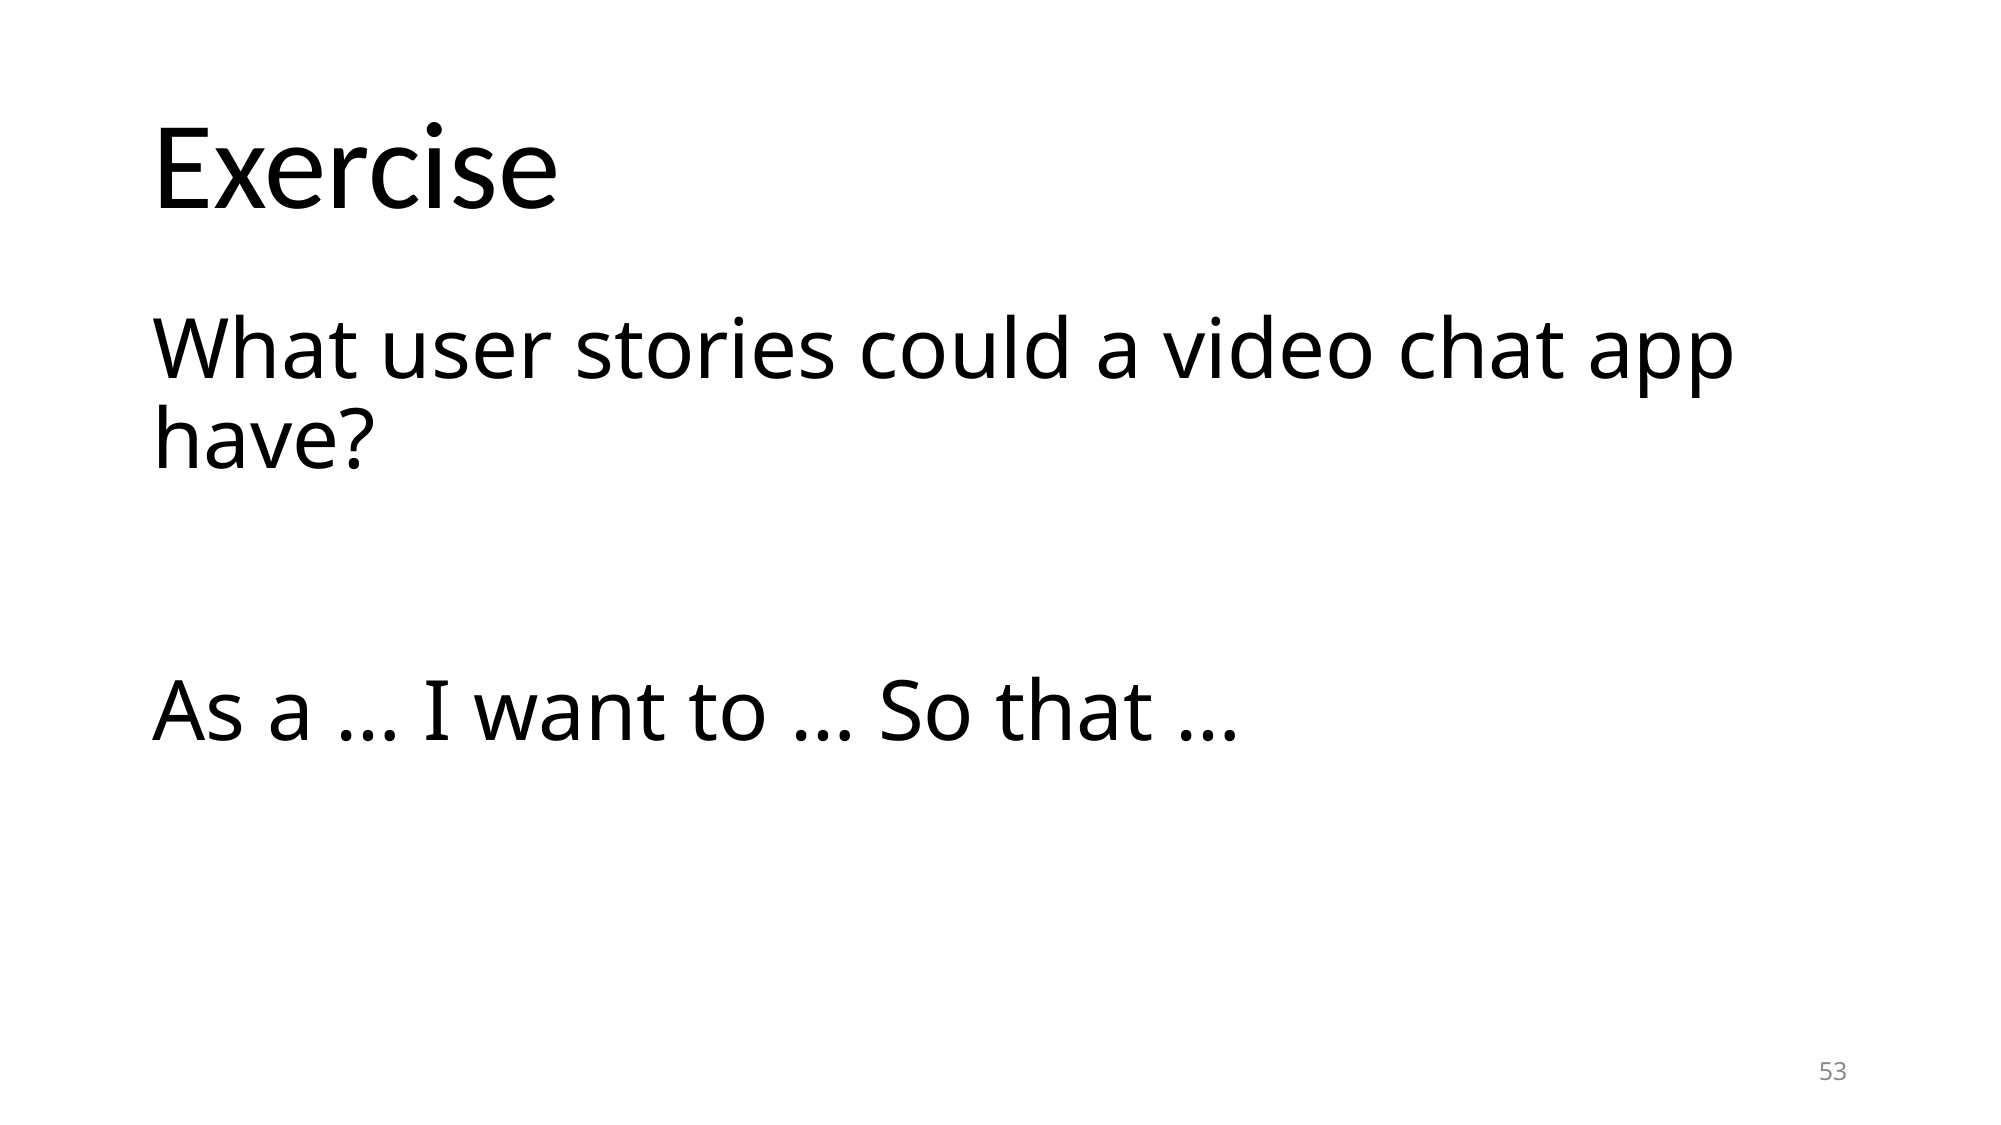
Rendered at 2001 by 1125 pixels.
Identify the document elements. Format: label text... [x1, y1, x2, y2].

title Exercise [137, 59, 1863, 278]
slide_number 53 [1412, 1042, 1863, 1103]
list What user stories could a video chat app have? As a … I want to … So that … [137, 299, 1863, 1014]
